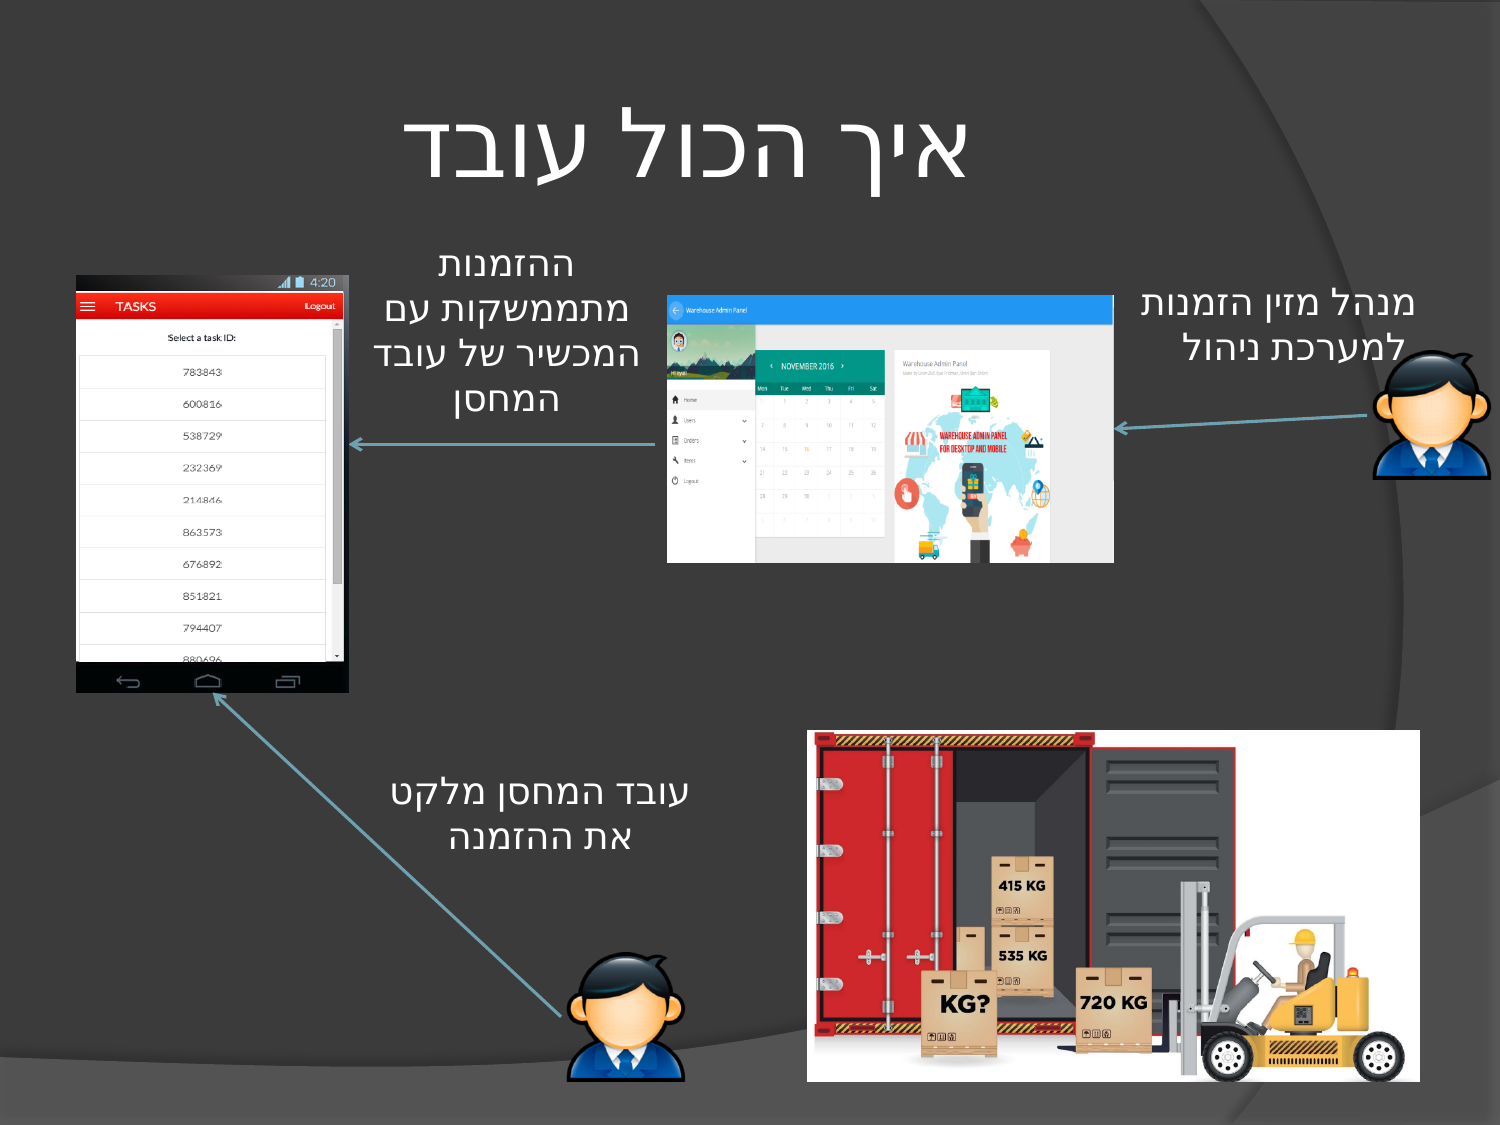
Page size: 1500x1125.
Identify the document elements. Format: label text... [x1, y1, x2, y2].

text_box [1124, 415, 1368, 430]
text_box מנהל מזין הזמנות למערכת ניהול [1099, 270, 1432, 376]
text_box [212, 692, 562, 1017]
picture [806, 730, 1420, 1082]
picture [1366, 350, 1497, 481]
picture [560, 952, 691, 1082]
text_box ההזמנות מתממשקות עם המכשיר של עובד המחסן [340, 231, 673, 427]
text_box עובד המחסן מלקט את ההזמנה [572, 759, 709, 865]
title איך הכול עובד [75, 45, 1300, 233]
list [667, 295, 1114, 563]
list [76, 275, 349, 693]
